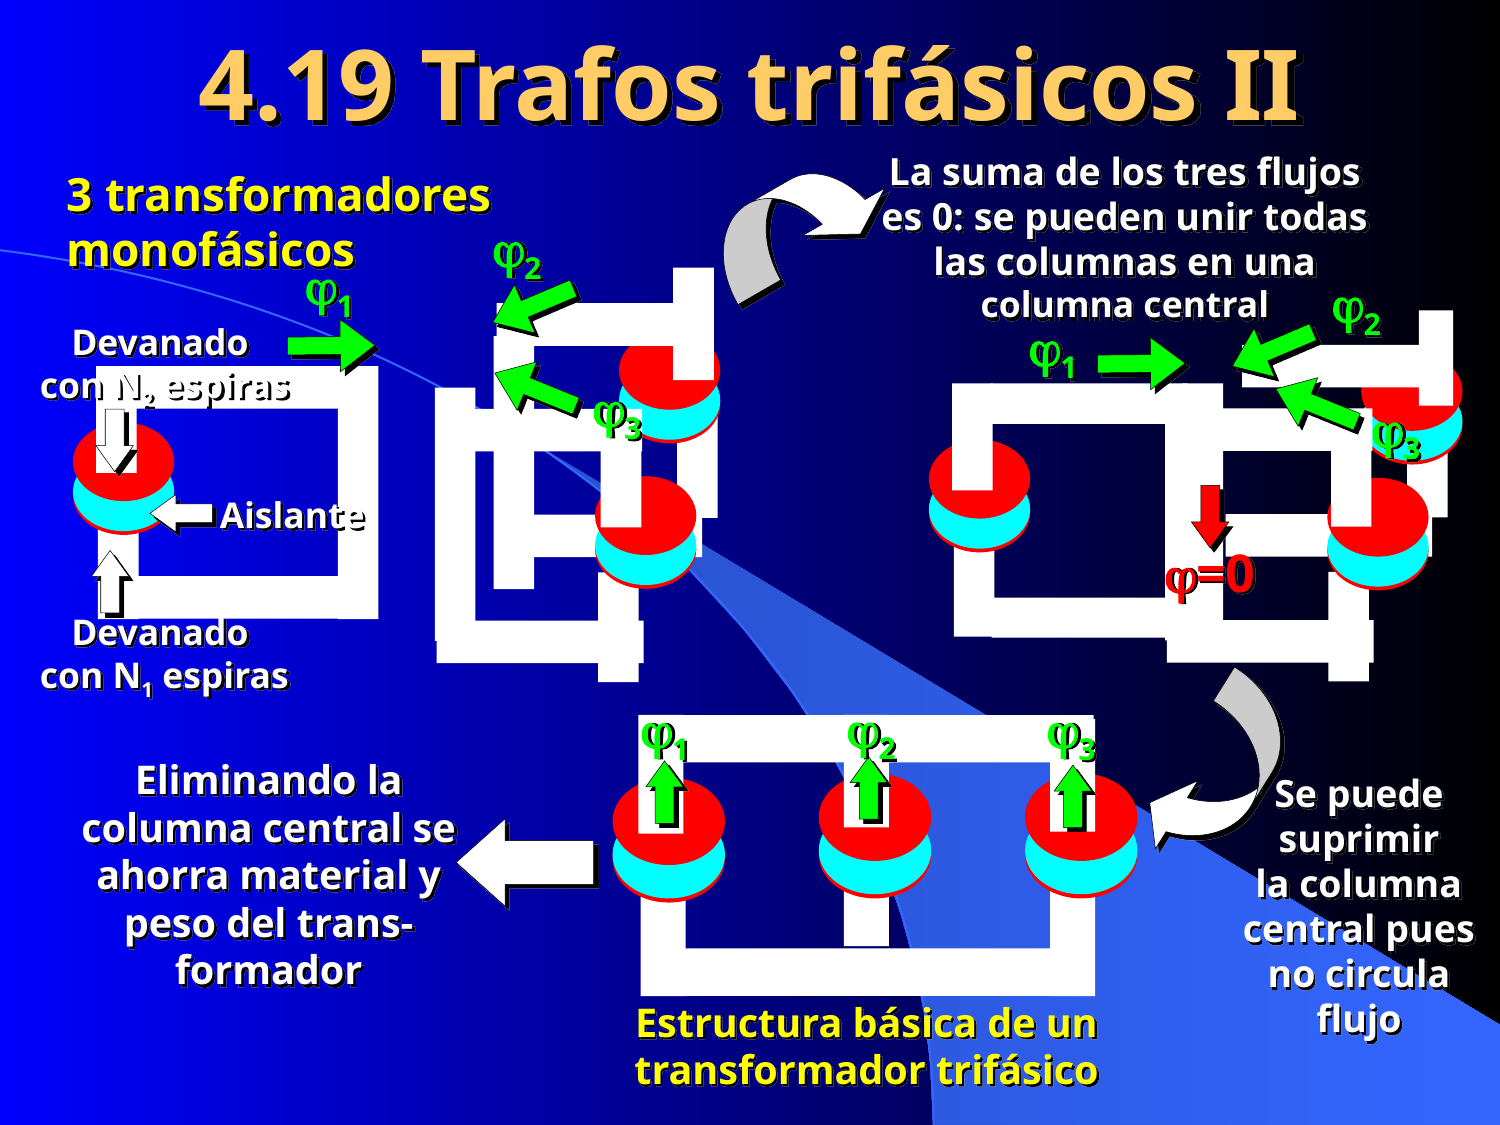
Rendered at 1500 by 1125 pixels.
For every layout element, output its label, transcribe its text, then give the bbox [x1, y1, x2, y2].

text_box Se puede suprimir la columna central pues no circula flujo [1205, 762, 1500, 1048]
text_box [22, 158, 721, 704]
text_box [612, 687, 1138, 1101]
text_box La suma de los tres flujos es 0: se pueden unir todas las columnas en una columna central [862, 180, 1388, 333]
text_box Eliminando la columna central se ahorra material y peso del trans-formador [49, 747, 488, 1000]
text_box 4.19 Trafos trifásicos II [12, 0, 1488, 175]
text_box [490, 818, 594, 907]
text_box [725, 180, 862, 305]
text_box [1149, 780, 1205, 849]
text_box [928, 262, 1463, 682]
